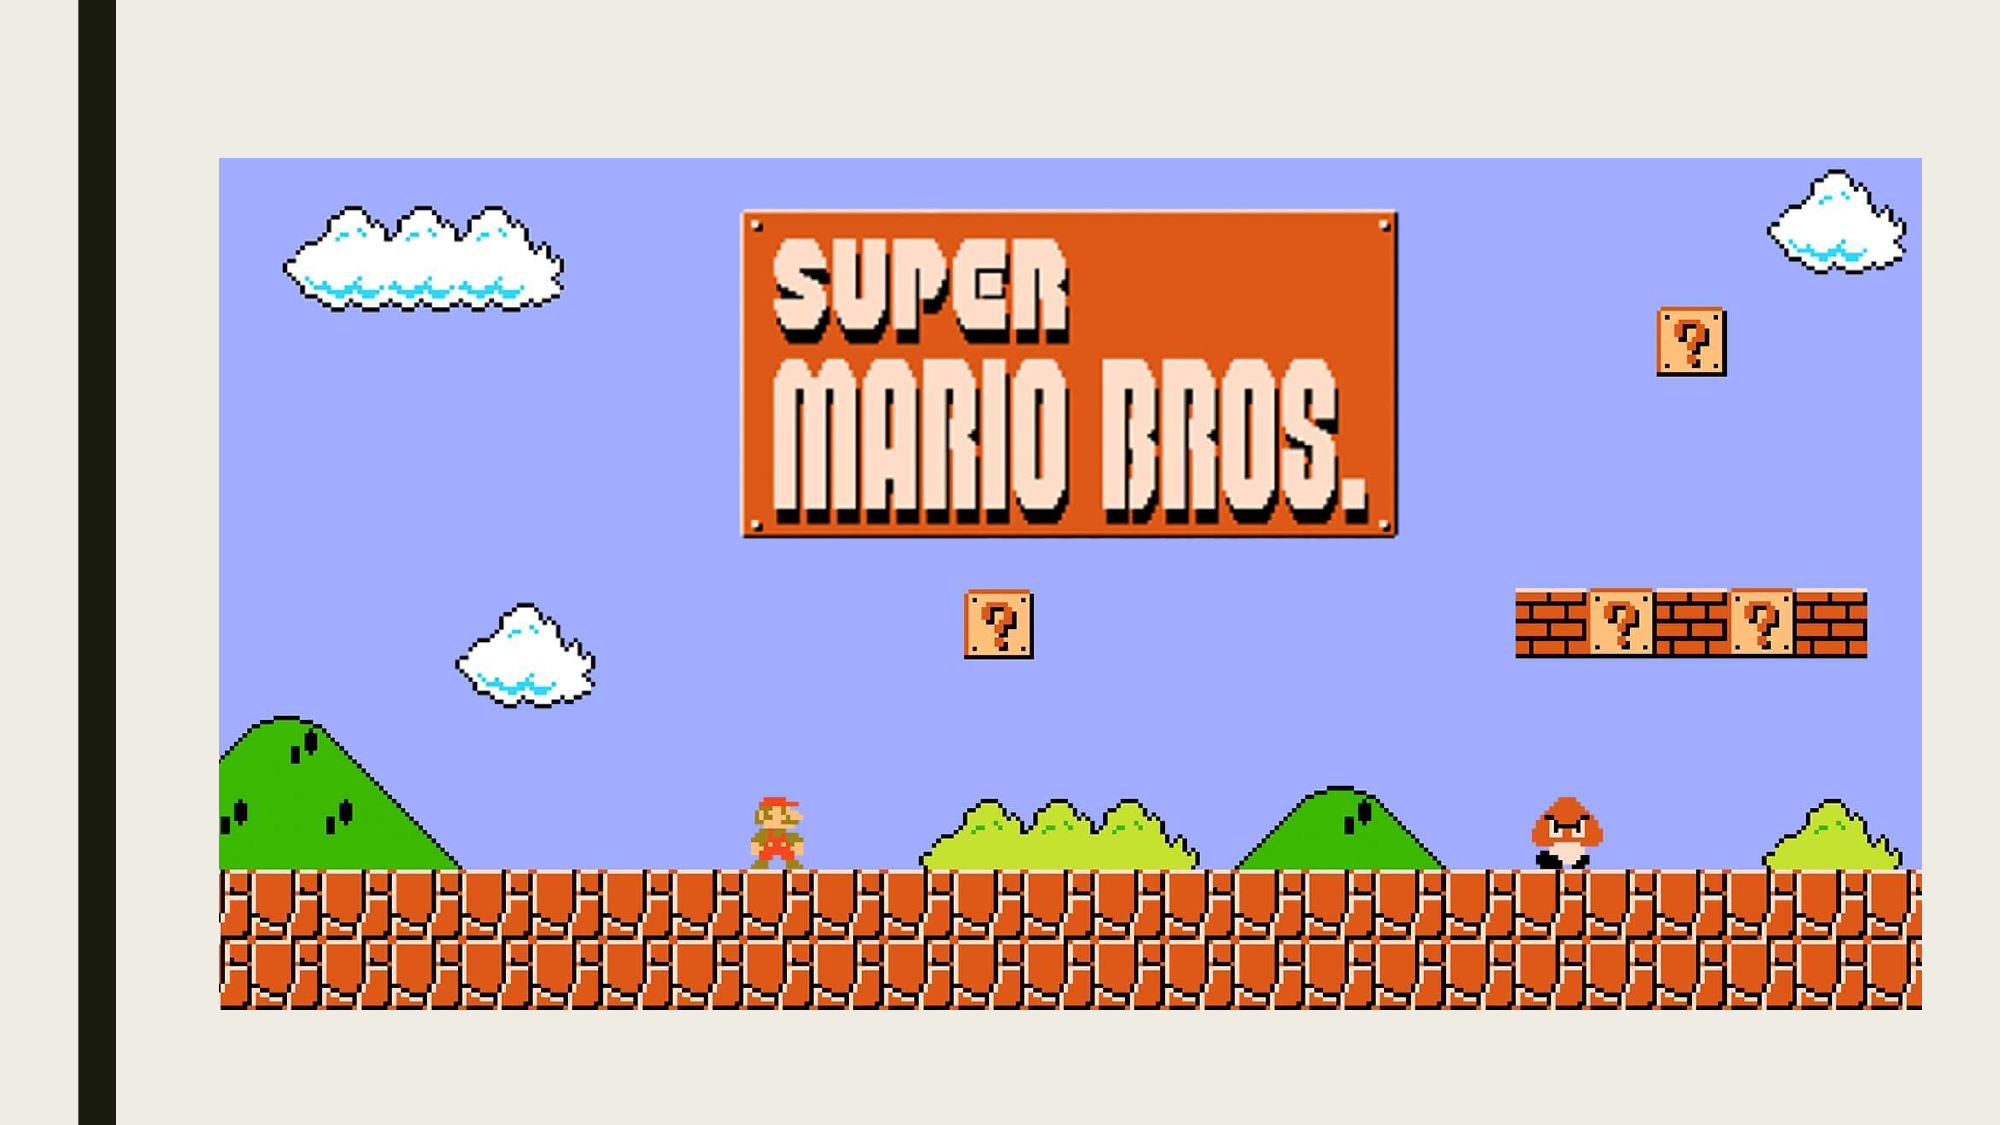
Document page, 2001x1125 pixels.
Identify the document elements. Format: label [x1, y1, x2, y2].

picture [219, 158, 1922, 1010]
